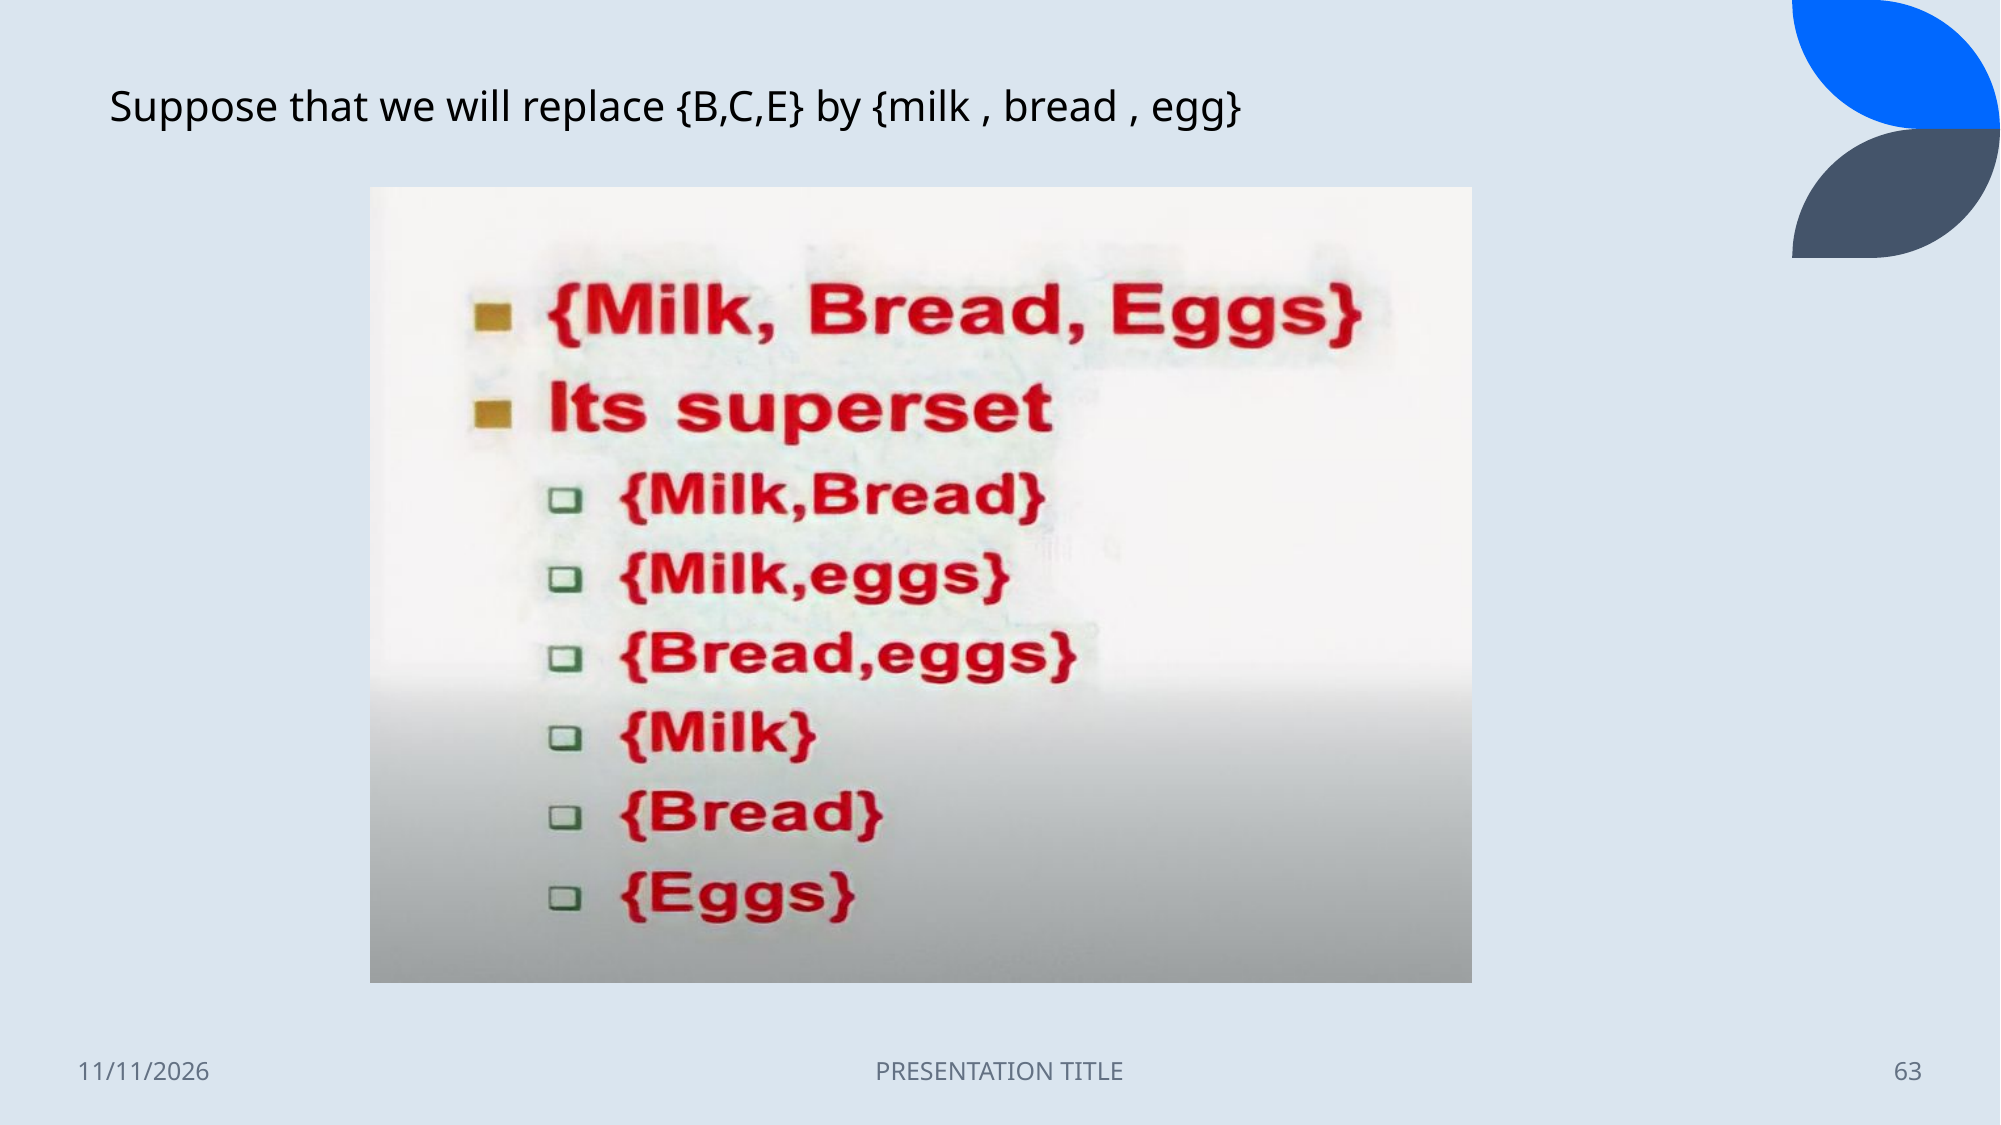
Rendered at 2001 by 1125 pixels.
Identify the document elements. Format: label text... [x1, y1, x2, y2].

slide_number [62, 1042, 342, 1103]
slide_number 63 [1665, 1042, 1938, 1103]
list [370, 187, 1472, 983]
text_box Suppose that we will replace {B,C,E} by {milk , bread , egg} [94, 72, 1529, 138]
footer PRESENTATION TITLE [662, 1042, 1338, 1103]
